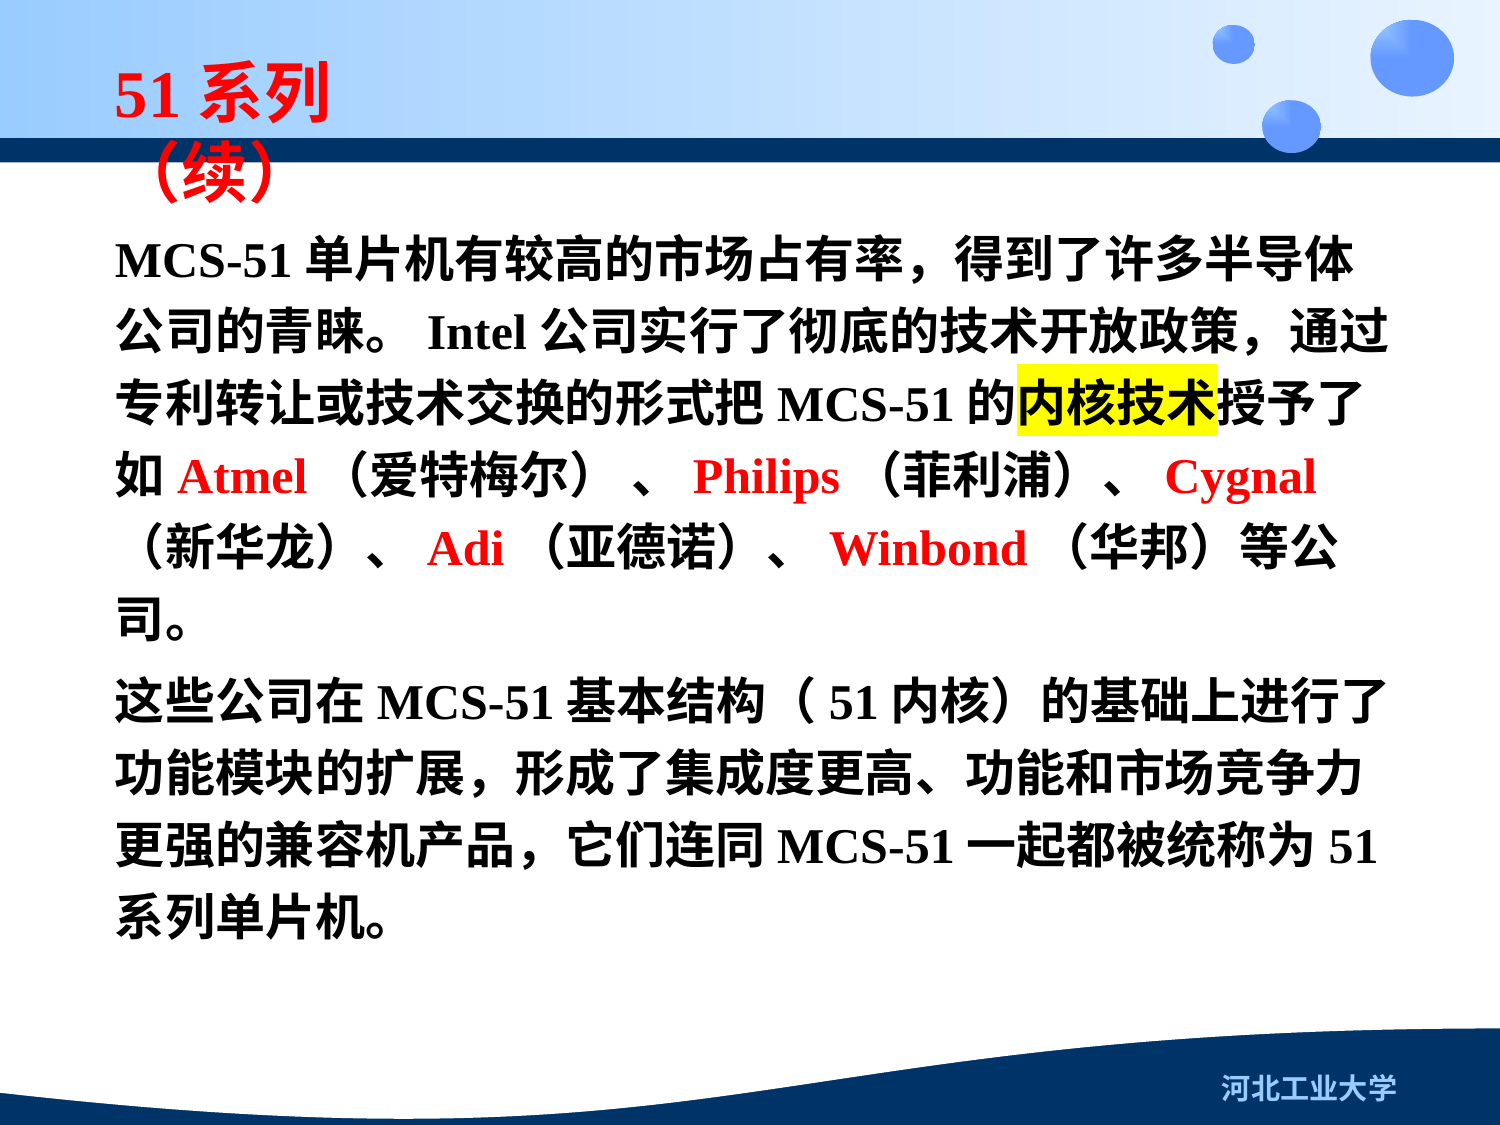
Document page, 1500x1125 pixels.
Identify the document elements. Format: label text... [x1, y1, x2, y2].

text_box 51系列（续） [99, 43, 514, 208]
footer 河北工业大学 [962, 1062, 1413, 1113]
text_box MCS-51单片机有较高的市场占有率，得到了许多半导体公司的青睐。Intel公司实行了彻底的技术开放政策，通过专利转让或技术交换的形式把MCS-51的内核技术授予了如Atmel（爱特梅尔） 、Philips（菲利浦）、Cygnal（新华龙）、Adi（亚德诺）、Winbond（华邦）等公司。 这些公司在MCS-51基本结构（51内核）的基础上进行了功能模块的扩展，形成了集成度更高、功能和市场竞争力更强的兼容机产品，它们连同MCS-51一起都被统称为51系列单片机。 [99, 208, 1417, 955]
